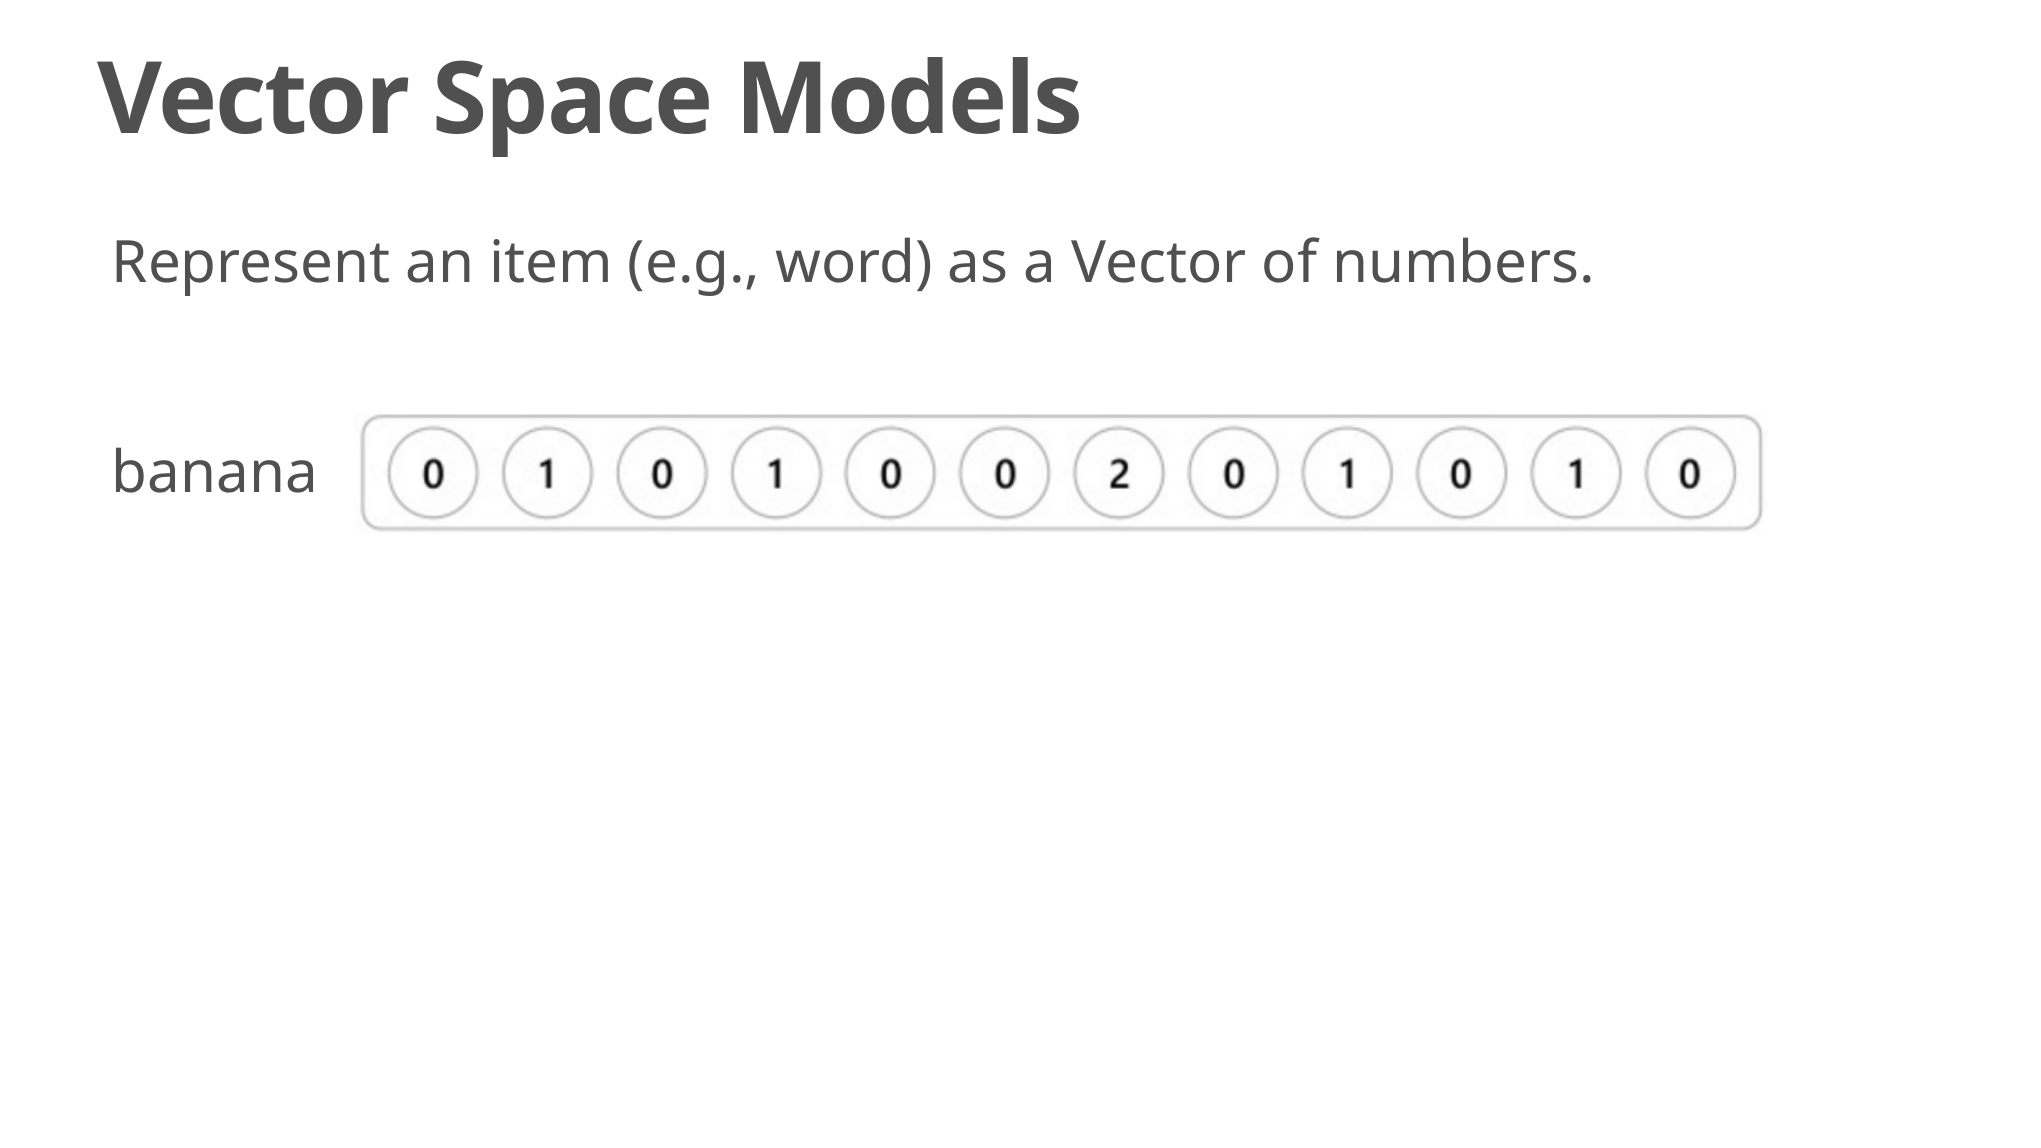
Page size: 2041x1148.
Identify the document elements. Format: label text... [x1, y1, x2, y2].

picture [352, 410, 1769, 534]
text_box Vector Space Models [82, 40, 2034, 210]
text_box Represent an item (e.g., word) as a Vector of numbers. banana [97, 217, 1947, 722]
